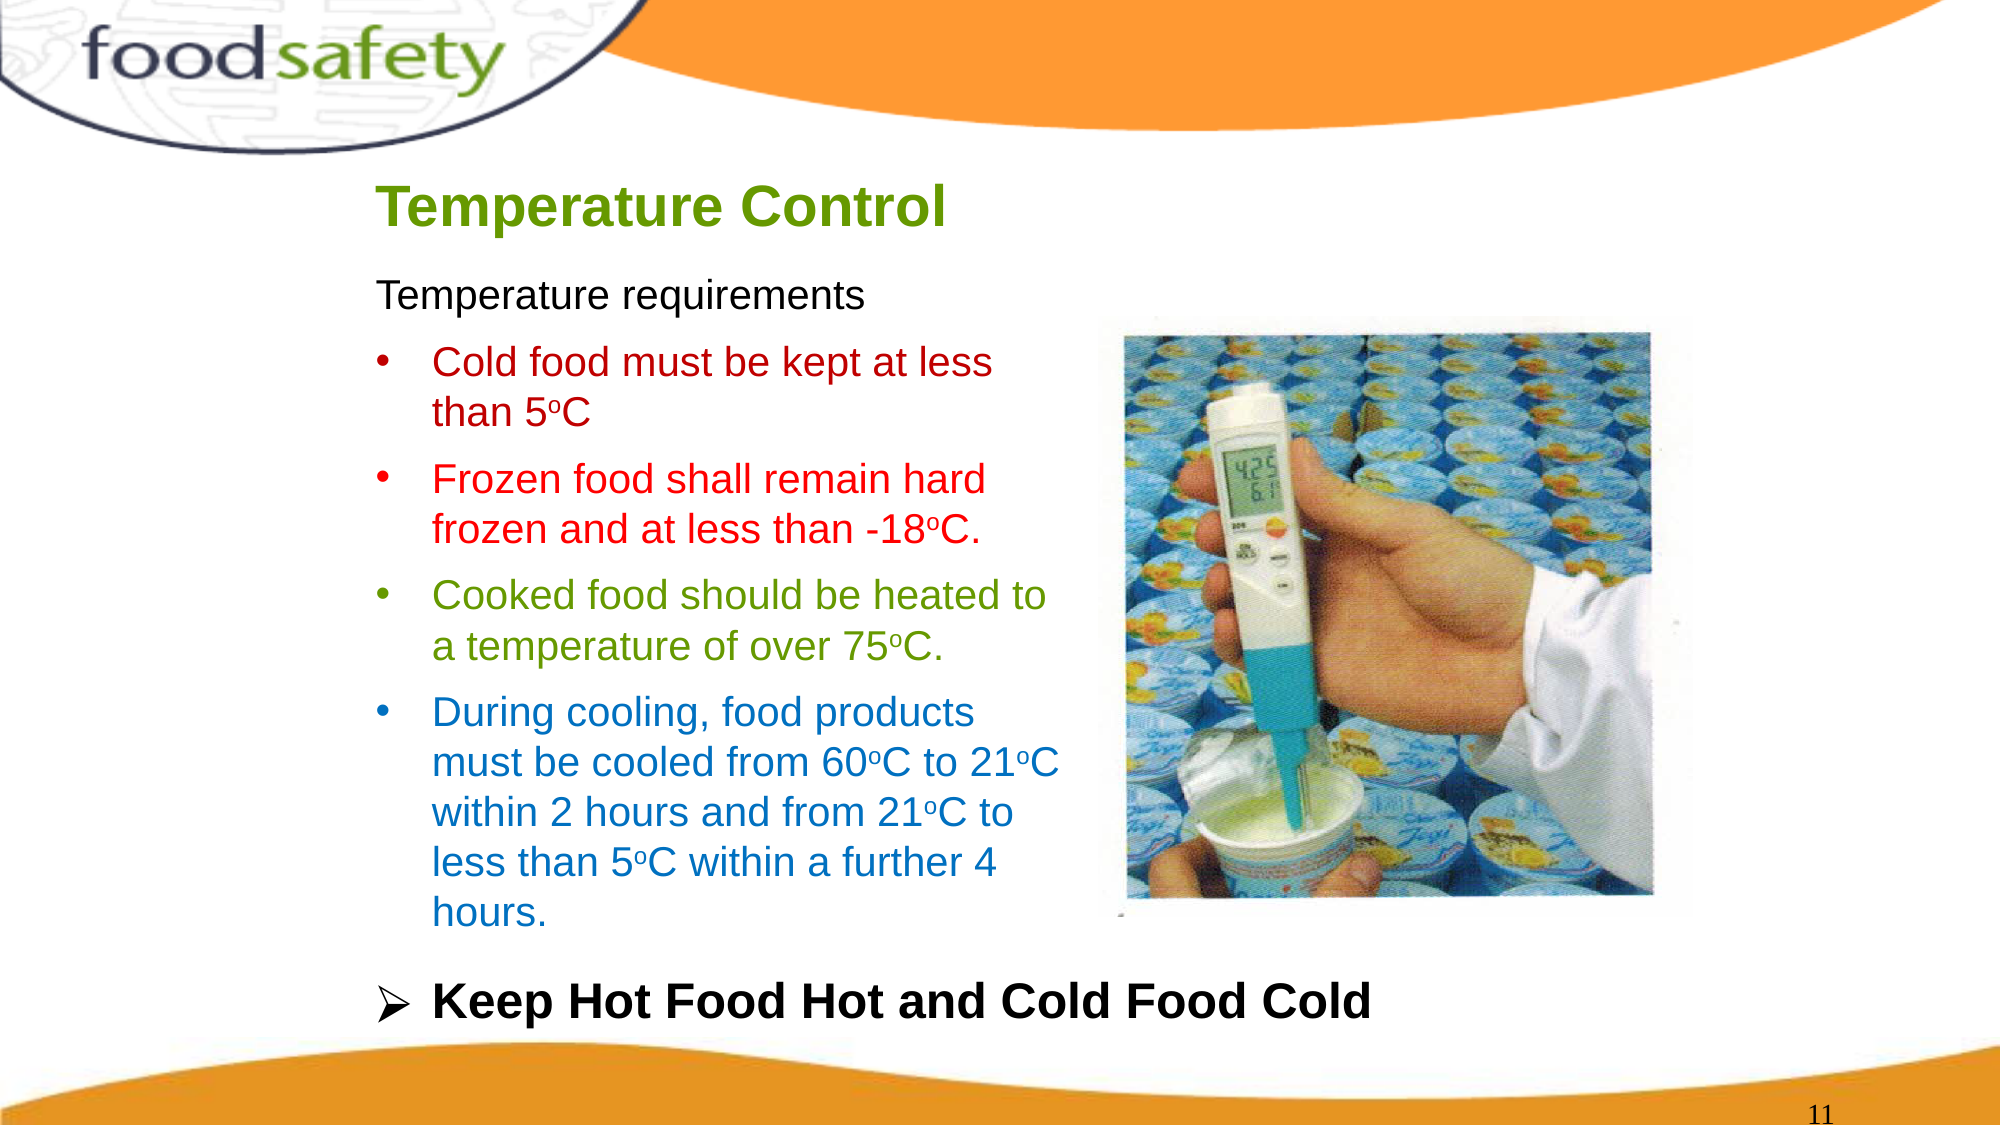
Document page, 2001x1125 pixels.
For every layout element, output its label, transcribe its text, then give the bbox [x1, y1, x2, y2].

text_box Keep Hot Food Hot and Cold Food Cold [360, 961, 1533, 1037]
picture [0, 0, 2000, 164]
slide_number ‹#› [1433, 1087, 1850, 1125]
list Temperature requirements Cold food must be kept at less than 5oC Frozen food shall remain hard frozen and at less than -18oC. Cooked food should be heated to a temperature of over 75oC. During cooling, food products must be cooled from 60oC to 21oC within 2 hours and from 21oC to less than 5oC within a further 4 hours. [360, 260, 1082, 961]
picture [1098, 316, 1693, 917]
picture [0, 1037, 2000, 1125]
title Temperature Control [360, 158, 1636, 248]
